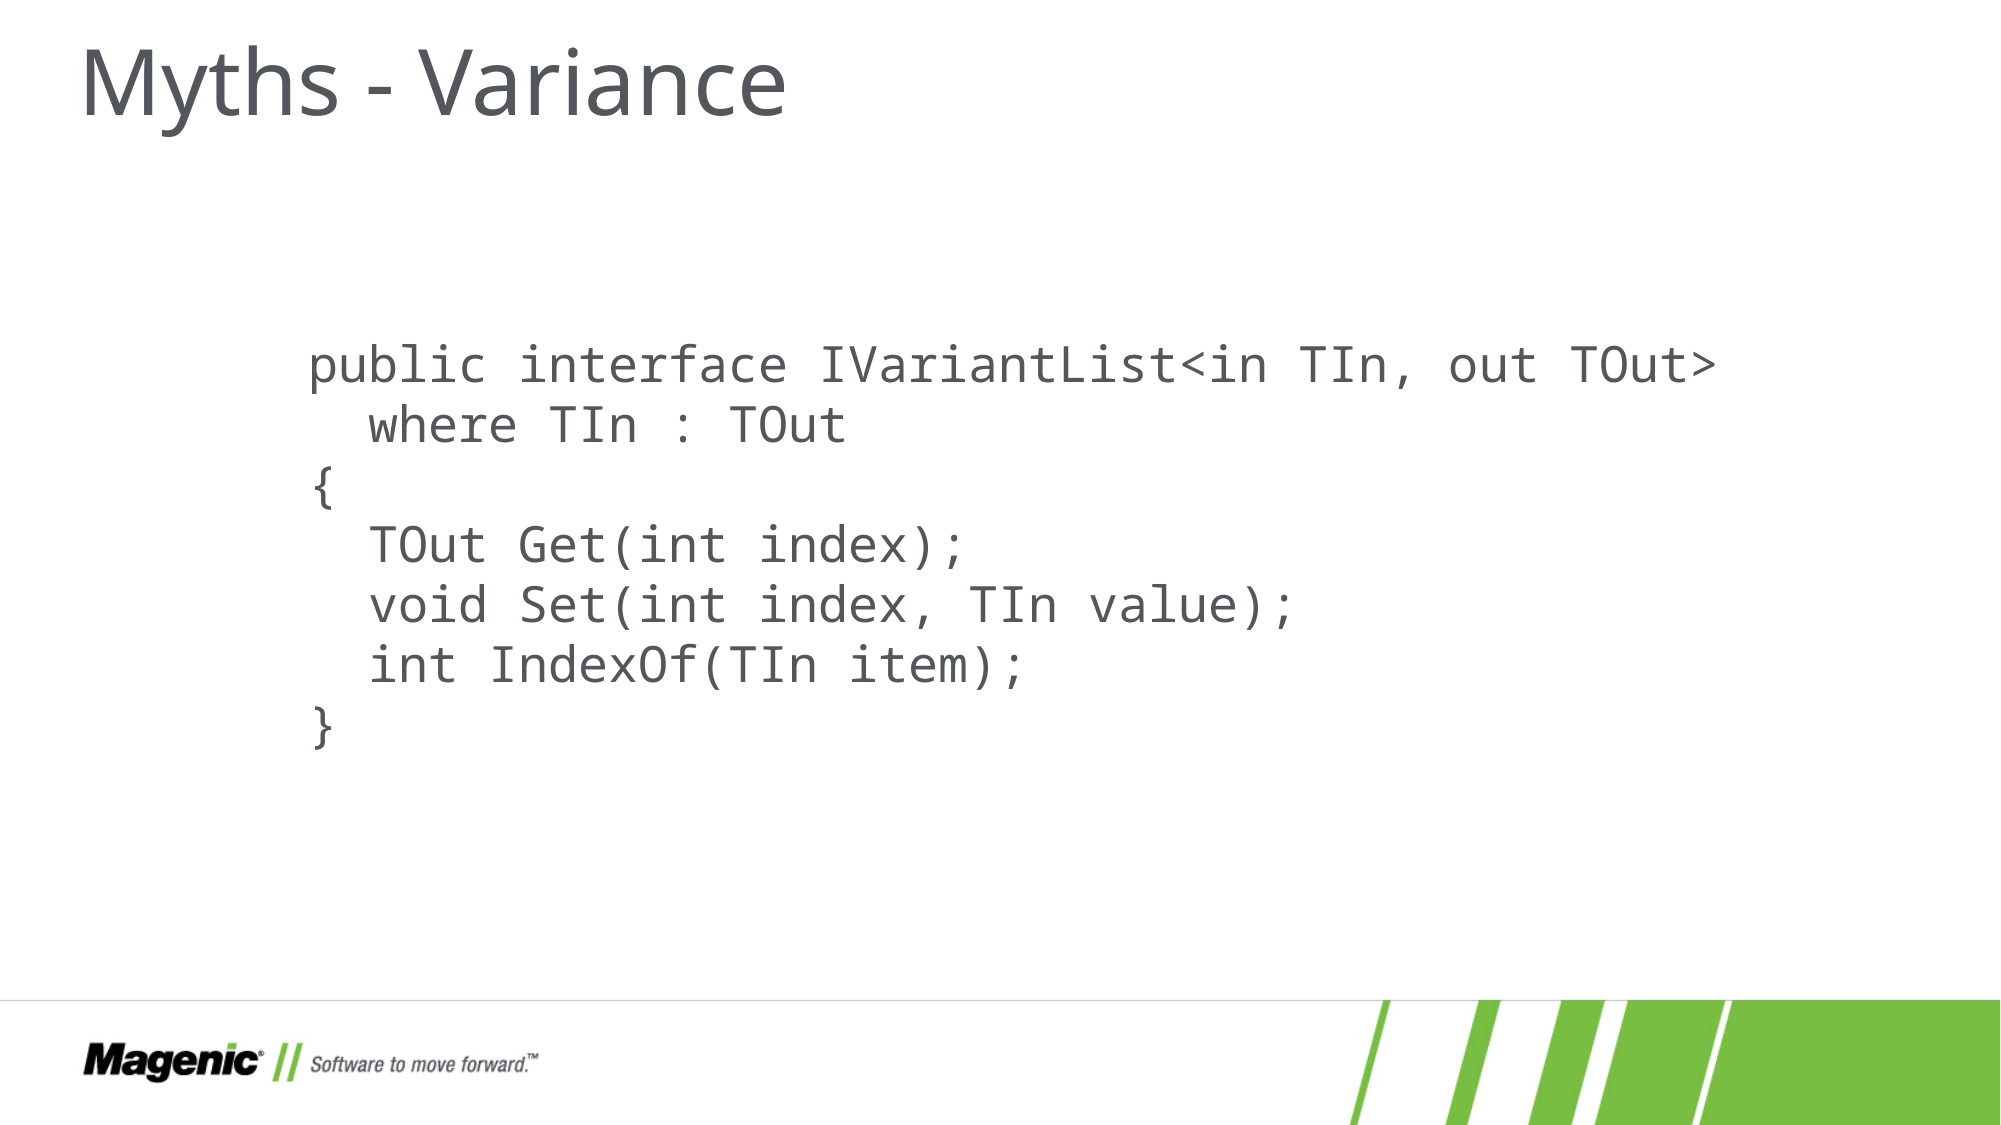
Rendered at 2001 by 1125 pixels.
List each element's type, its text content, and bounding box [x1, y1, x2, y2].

title Myths - Variance [63, 41, 1938, 131]
picture [0, 0, 2001, 1125]
text_box public interface IVariantList<in TIn, out TOut> where TIn : TOut { TOut Get(int index); void Set(int index, TIn value); int IndexOf(TIn item); } [293, 325, 1734, 761]
